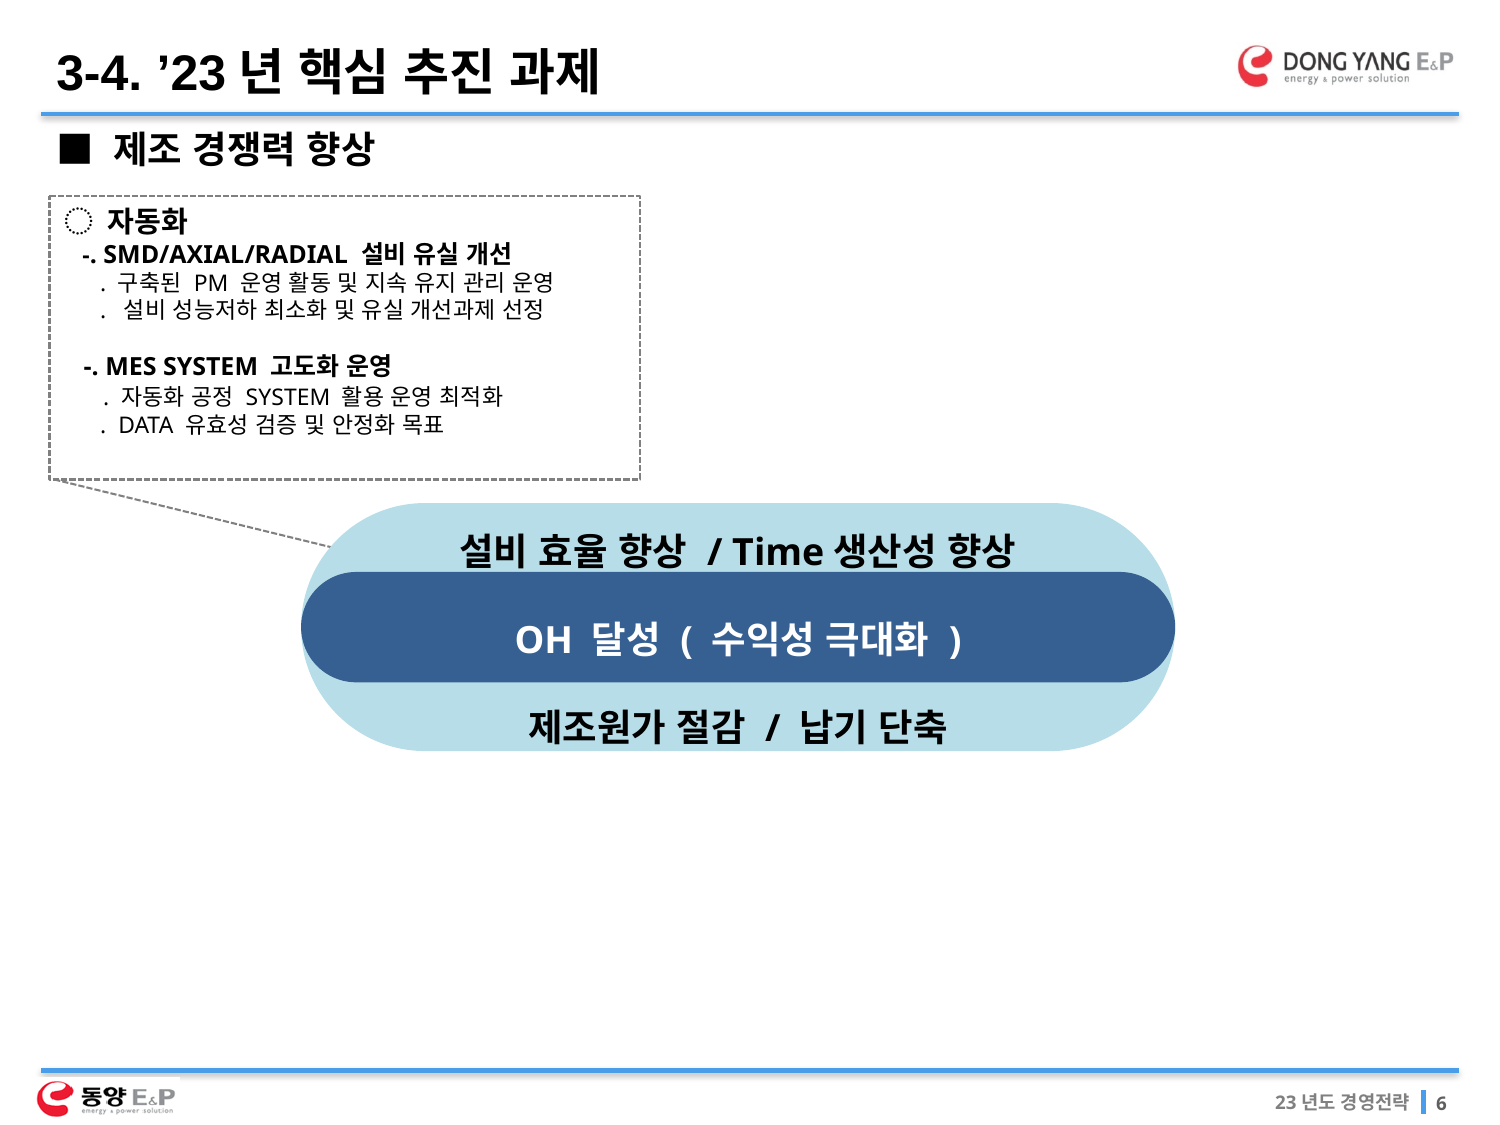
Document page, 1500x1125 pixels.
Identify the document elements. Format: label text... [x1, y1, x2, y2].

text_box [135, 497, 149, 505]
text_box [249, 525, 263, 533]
text_box 3-4. ’23년 핵심 추진 과제 [41, 41, 1022, 109]
picture [1234, 42, 1457, 90]
text_box 설비 효율 향상 / Time생산성 향상 제조원가 절감 / 납기 단축 [299, 500, 1177, 616]
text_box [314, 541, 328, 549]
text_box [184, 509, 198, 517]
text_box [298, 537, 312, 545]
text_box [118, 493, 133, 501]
text_box ■ 제조 경쟁력 향상 [41, 118, 1022, 186]
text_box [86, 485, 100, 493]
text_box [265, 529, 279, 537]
text_box 설비 효율 향상 / Time생산성 향상 제조원가 절감 / 납기 단축 [299, 638, 1177, 754]
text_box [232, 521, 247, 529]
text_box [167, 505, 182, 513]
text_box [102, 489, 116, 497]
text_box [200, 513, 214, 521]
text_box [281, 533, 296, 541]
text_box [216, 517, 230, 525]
picture [35, 1077, 180, 1119]
text_box OH 달성 ( 수익성 극대화 ) [298, 569, 1178, 685]
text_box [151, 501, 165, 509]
text_box ◌ 자동화 -. SMD/AXIAL/RADIAL 설비 유실 개선 . 구축된 PM 운영 활동 및 지속 유지 관리 운영 . 설비 성능저하 최소화 및 유실 개선과제 선정 -. MES SYSTEM 고도화 운영 . 자동화 공정 SYSTEM 활용 운영 최적화 . DATA 유효성 검증 및 안정화 목표 [47, 194, 642, 489]
